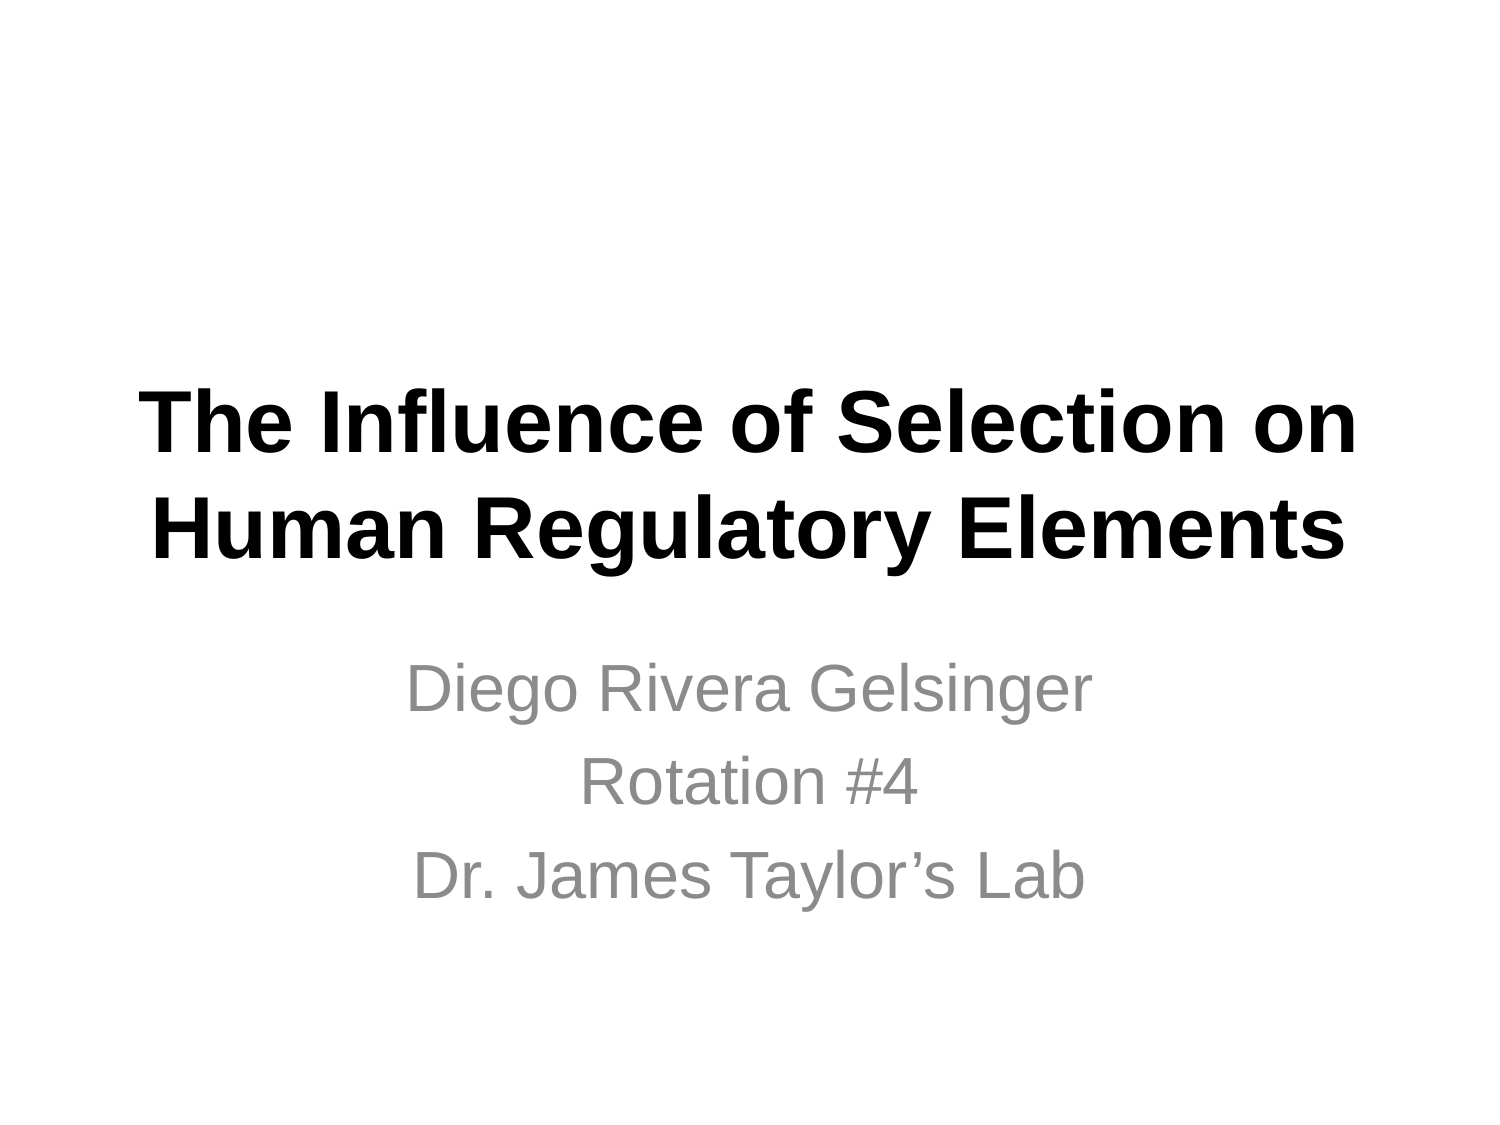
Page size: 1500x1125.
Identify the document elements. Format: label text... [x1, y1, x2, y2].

title The Influence of Selection on Human Regulatory Elements [112, 349, 1388, 591]
subtitle Diego Rivera Gelsinger Rotation #4 Dr. James Taylor’s Lab [225, 637, 1275, 925]
